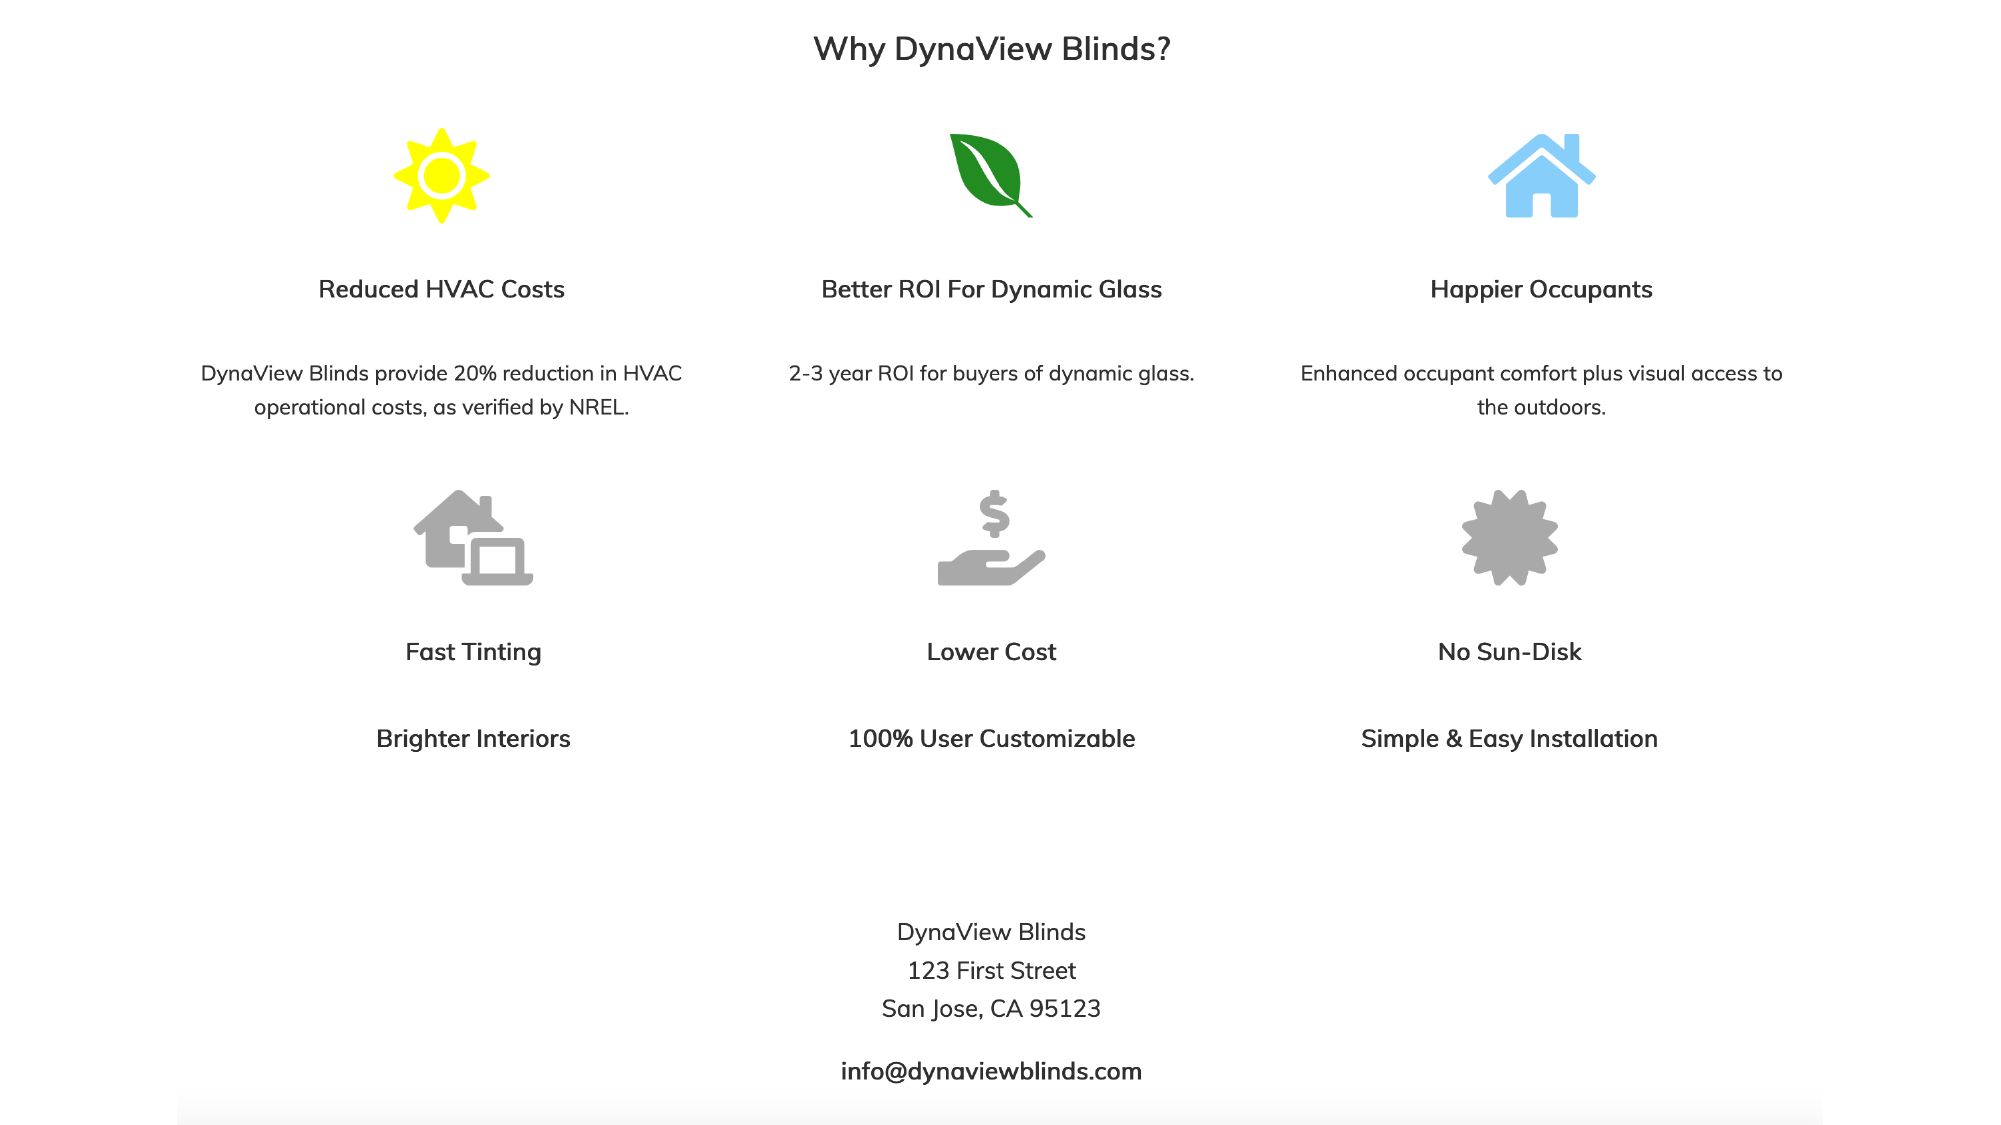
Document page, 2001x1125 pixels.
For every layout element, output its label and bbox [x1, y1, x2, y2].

picture [177, 0, 1823, 1125]
